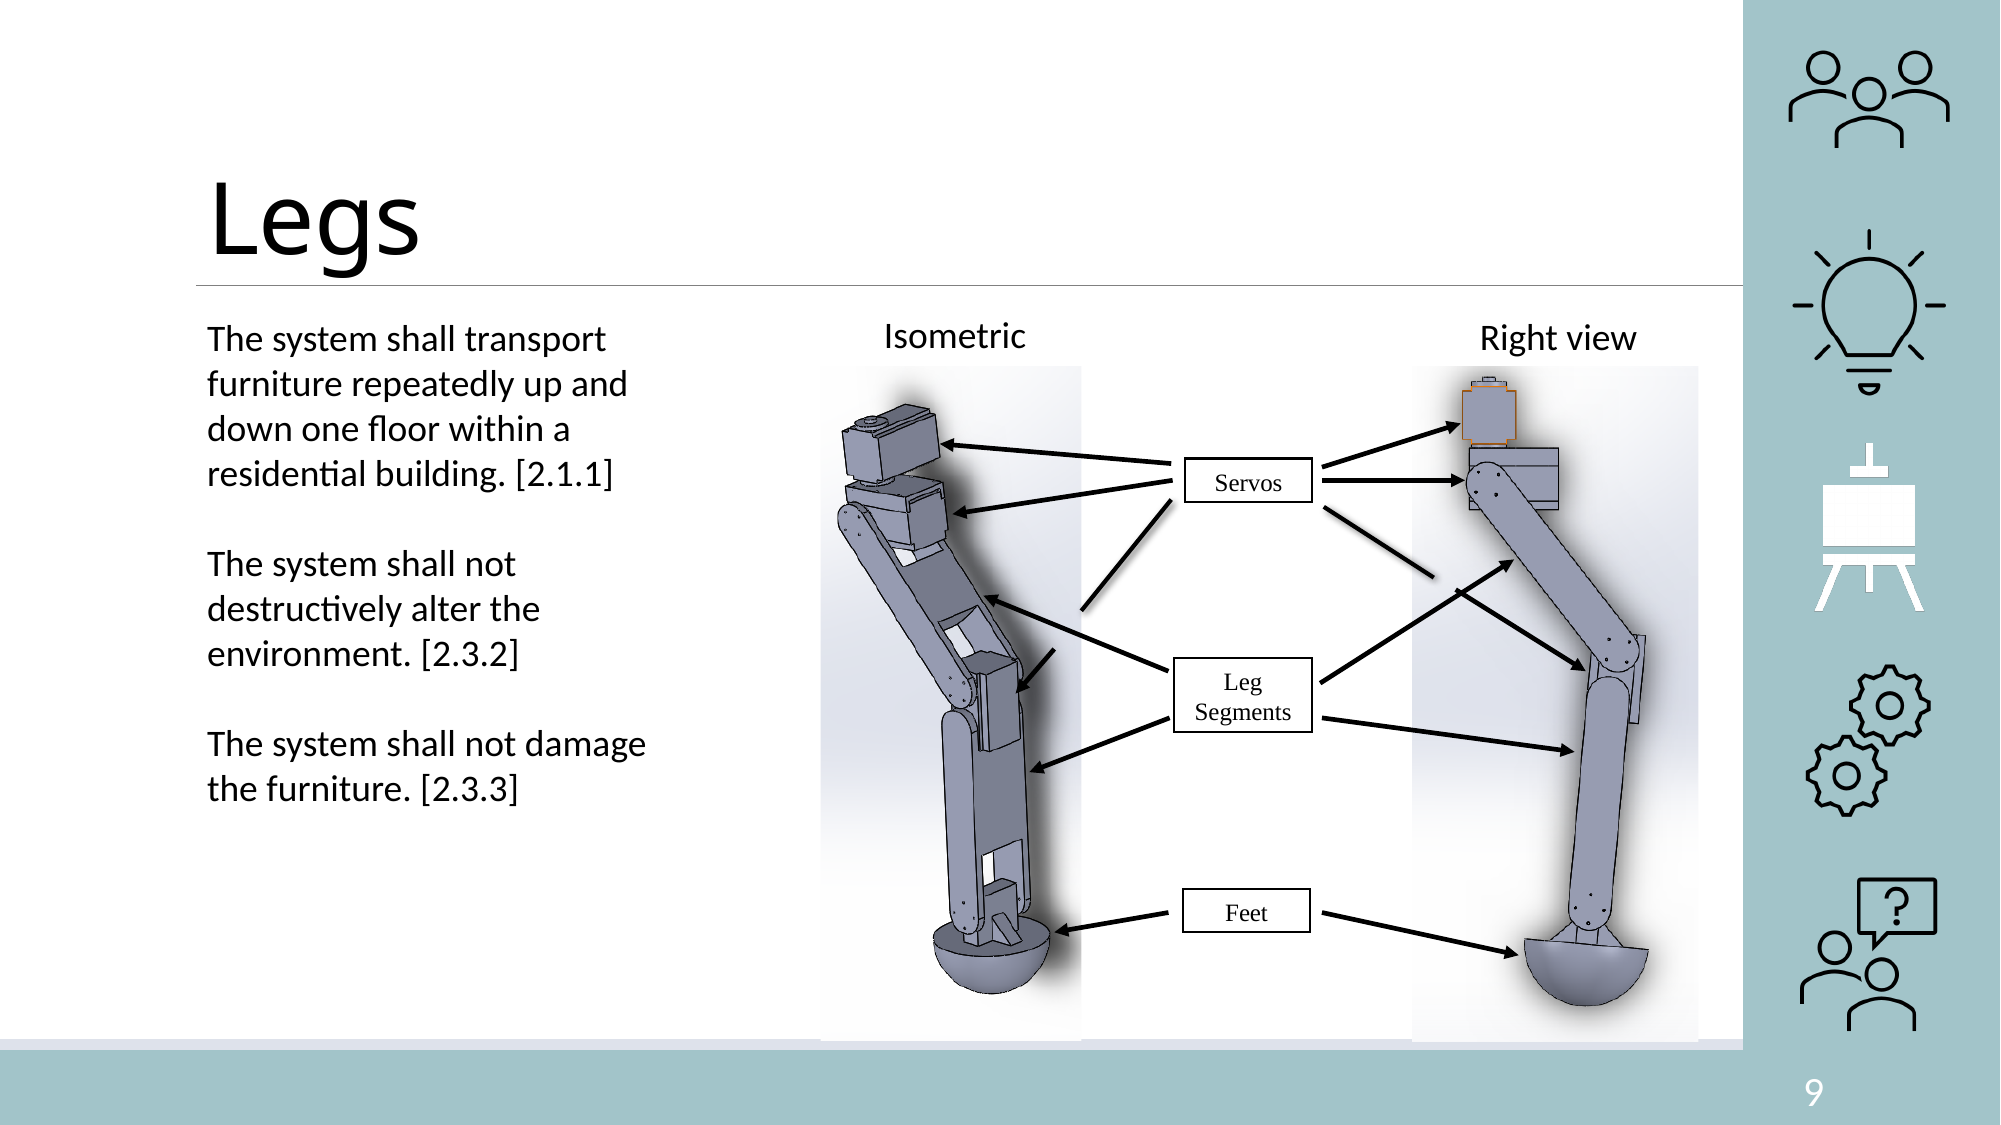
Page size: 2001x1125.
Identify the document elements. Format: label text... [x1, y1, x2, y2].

picture [1776, 221, 1961, 406]
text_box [1321, 717, 1576, 753]
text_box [1321, 422, 1462, 468]
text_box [1323, 506, 1435, 579]
picture [1776, 862, 1961, 1047]
text_box Right view [1465, 305, 1669, 363]
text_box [1080, 499, 1172, 612]
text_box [951, 479, 1174, 515]
picture [820, 365, 1082, 1042]
text_box The system shall transport furniture repeatedly up and down one floor within a residential building. [2.1.1] The system shall not destructively alter the environment. [2.3.2] The system shall not damage the furniture. [2.3.3] [192, 306, 665, 817]
slide_number 9 [1624, 1059, 1840, 1120]
picture [1775, 648, 1961, 833]
text_box Isometric [869, 303, 1052, 362]
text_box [1455, 589, 1587, 672]
picture [1776, 7, 1961, 192]
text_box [1053, 911, 1169, 933]
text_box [1321, 912, 1520, 956]
text_box Leg Segments [1174, 657, 1312, 732]
text_box [1742, 0, 2000, 1121]
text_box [939, 443, 1172, 464]
text_box Feet [1182, 888, 1311, 933]
picture [1411, 366, 1699, 1043]
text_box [1319, 558, 1515, 684]
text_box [1028, 717, 1171, 773]
text_box Servos [1184, 458, 1313, 503]
picture [1777, 434, 1962, 619]
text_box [1015, 648, 1055, 695]
title Legs [192, 44, 1742, 283]
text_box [982, 595, 1169, 672]
